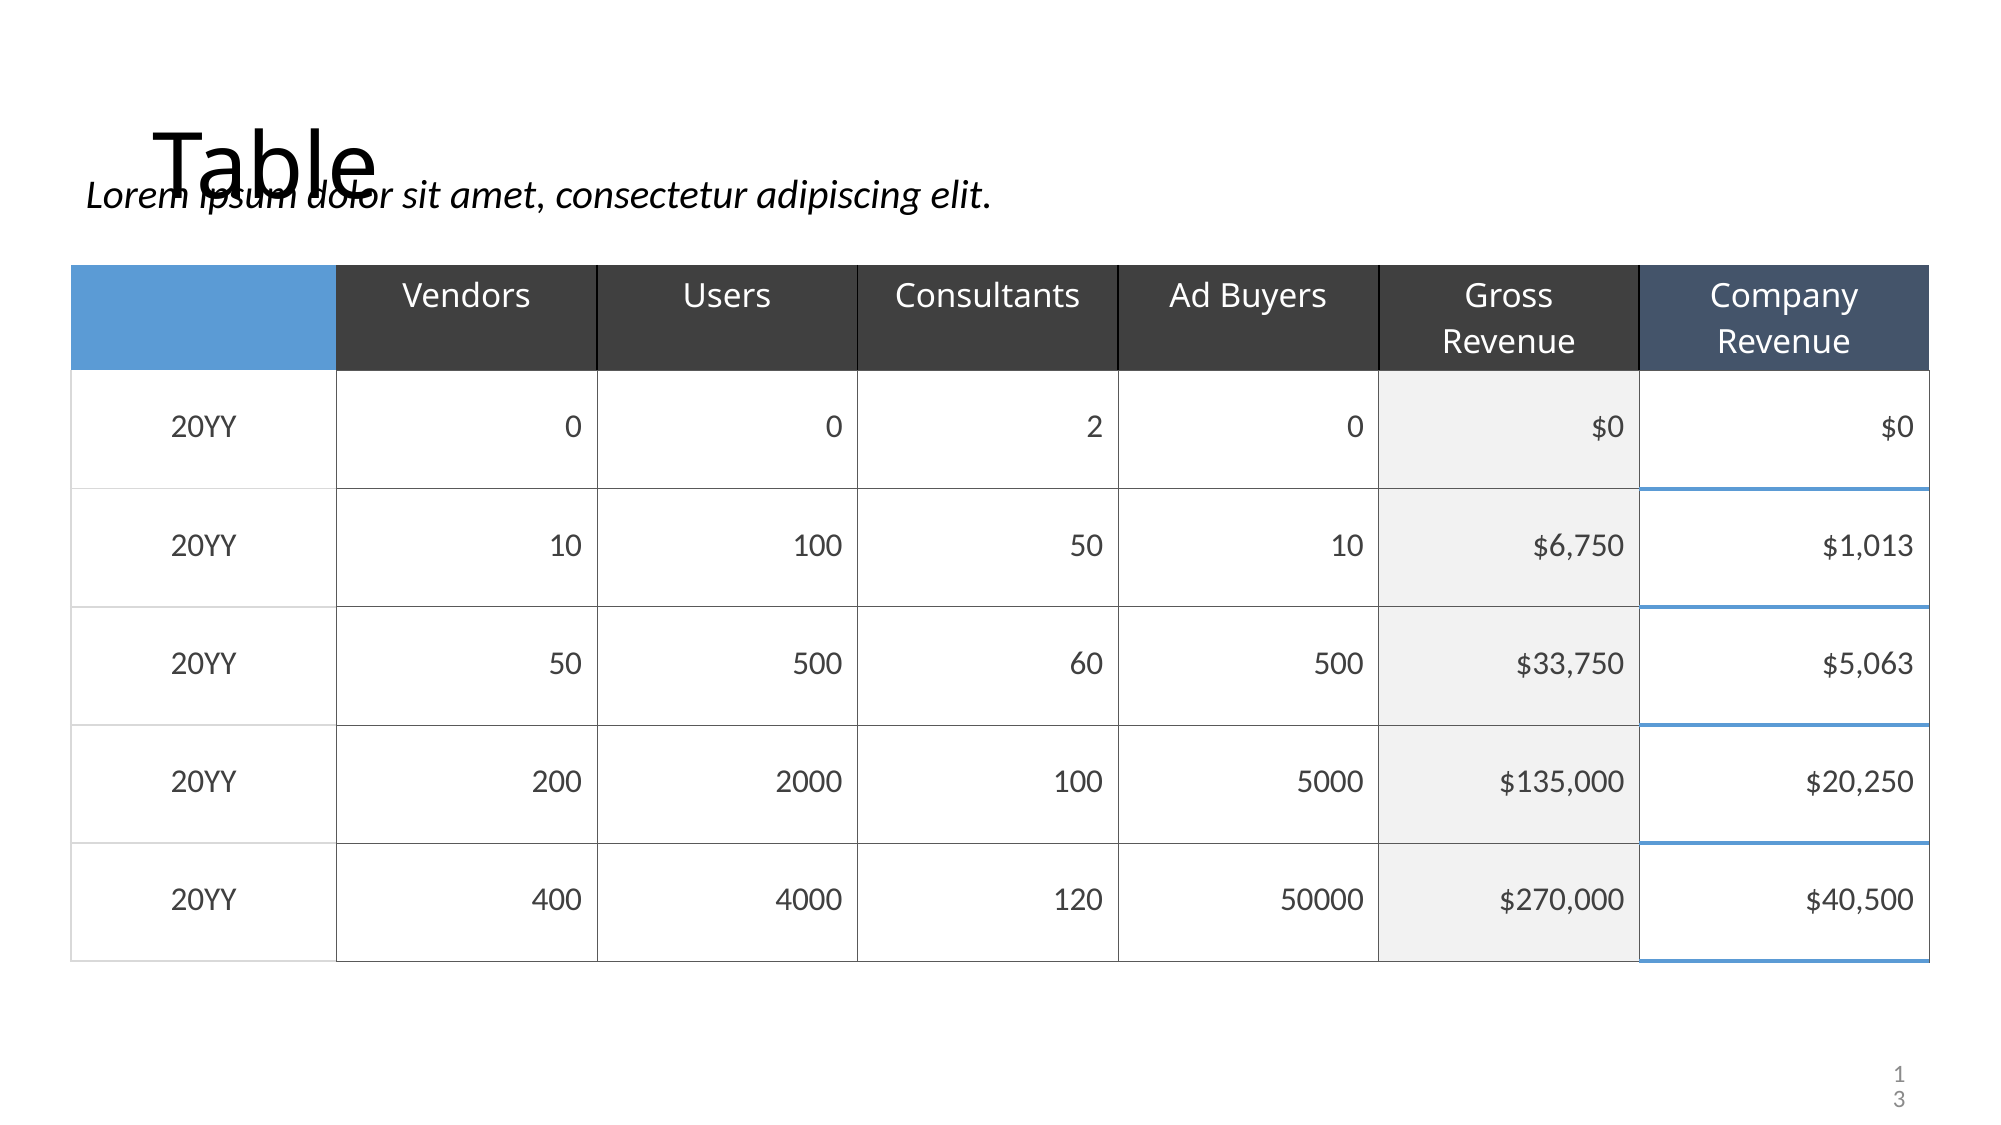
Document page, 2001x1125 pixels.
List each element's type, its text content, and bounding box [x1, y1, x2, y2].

table_cell 0 [1119, 371, 1378, 488]
table_cell 500 [1119, 607, 1378, 725]
table_cell 20YY [72, 370, 336, 488]
table_cell 50000 [1119, 844, 1378, 961]
table_cell 5000 [1119, 726, 1378, 843]
title Table [137, 59, 1863, 265]
table_cell 0 [337, 371, 597, 488]
table_cell $1,013 [1640, 491, 1929, 605]
list Lorem ipsum dolor sit amet, consectetur adipiscing elit. [70, 165, 1580, 225]
table_header Consultants [858, 265, 1117, 370]
table_cell $270,000 [1379, 844, 1639, 961]
table_cell 2000 [598, 726, 857, 843]
table_header Company Revenue [1640, 265, 1929, 370]
table_header Vendors [336, 265, 596, 370]
table_cell 20YY [72, 844, 336, 960]
table_cell $20,250 [1640, 727, 1929, 841]
table_cell 4000 [598, 844, 857, 961]
table_cell 100 [858, 726, 1118, 843]
table_cell $40,500 [1640, 845, 1929, 959]
table_cell 20YY [72, 489, 336, 606]
table_cell 500 [598, 607, 857, 725]
table_cell 200 [337, 726, 597, 843]
table_cell $0 [1379, 371, 1639, 488]
table_header Ad Buyers [1119, 265, 1378, 370]
table_cell 60 [858, 607, 1118, 725]
table_cell $33,750 [1379, 607, 1639, 725]
slide_number 13 [1877, 1050, 1924, 1096]
table_cell 50 [337, 607, 597, 725]
table_cell $0 [1640, 371, 1929, 487]
table_cell $5,063 [1640, 609, 1929, 723]
table_cell $6,750 [1379, 489, 1639, 606]
table_cell $135,000 [1379, 726, 1639, 843]
table_header Gross Revenue [1380, 265, 1638, 370]
table_cell 120 [858, 844, 1118, 961]
table_cell 2 [858, 371, 1118, 488]
table_cell 100 [598, 489, 857, 606]
table_cell 20YY [72, 726, 336, 842]
table_cell 10 [337, 489, 597, 606]
table_cell 10 [1119, 489, 1378, 606]
table_cell 400 [337, 844, 597, 961]
table_cell 0 [598, 371, 857, 488]
table_cell 20YY [72, 608, 336, 724]
table_header [71, 265, 336, 370]
table_header Users [598, 265, 857, 370]
table_cell 50 [858, 489, 1118, 606]
